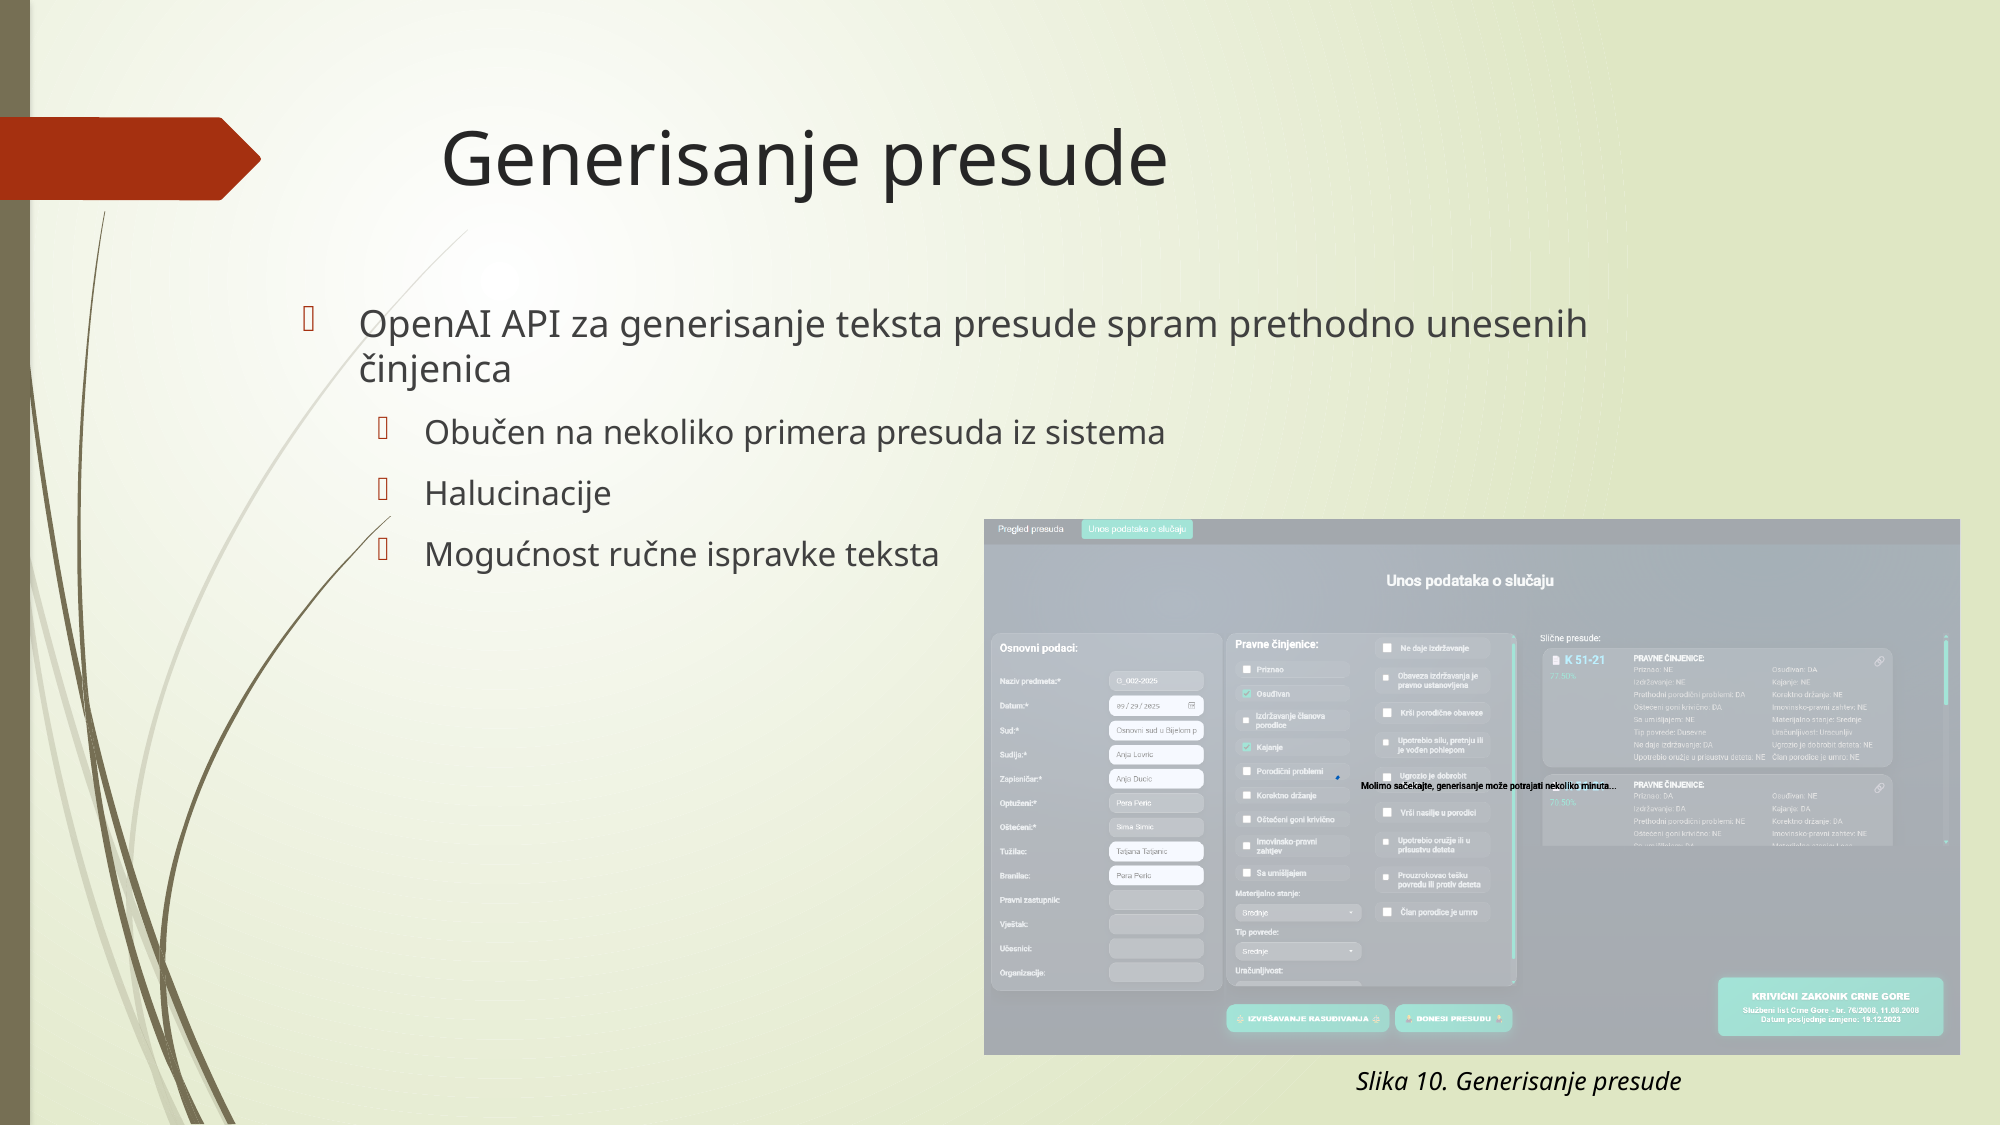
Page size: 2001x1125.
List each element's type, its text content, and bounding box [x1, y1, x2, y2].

title Generisanje presude [425, 102, 1888, 313]
list OpenAI API za generisanje teksta presude spram prethodno unesenih činjenica Obučen na nekoliko primera presuda iz sistema Halucinacije Mogućnost ručne ispravke teksta [287, 292, 1750, 913]
text_box Slika 10. Generisanje presude [1341, 1057, 1984, 1103]
picture [984, 519, 1961, 1055]
